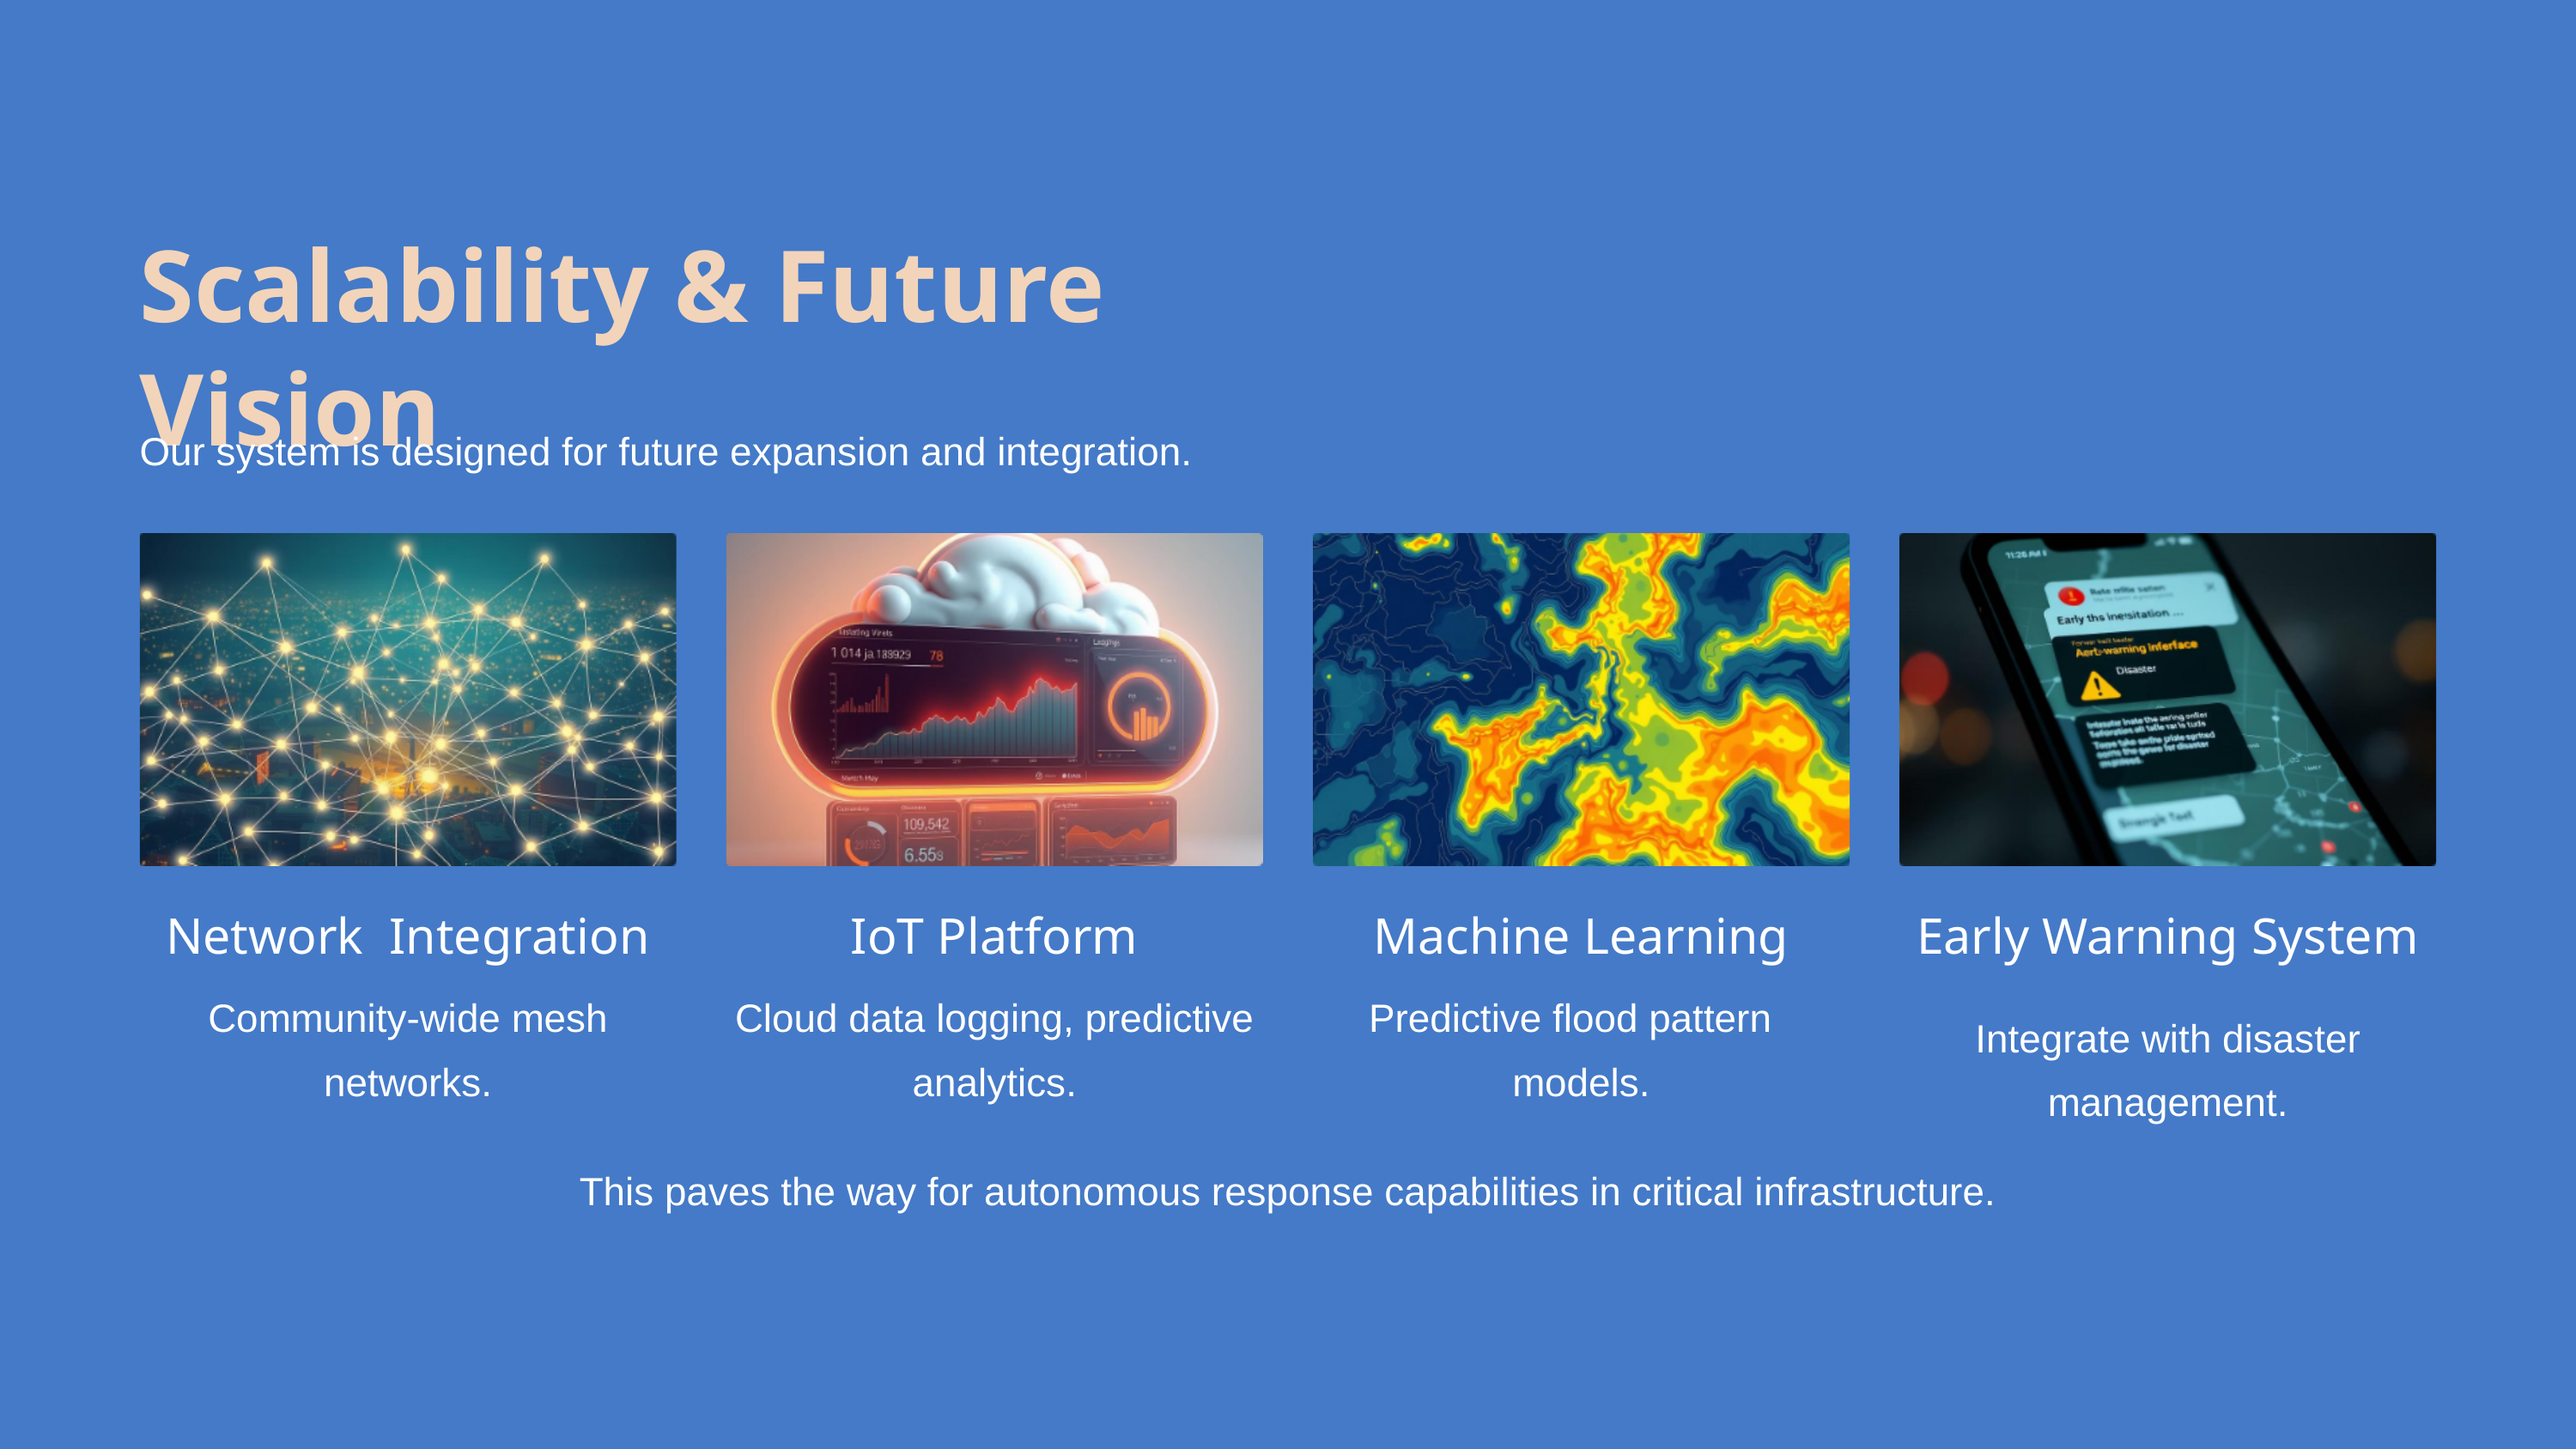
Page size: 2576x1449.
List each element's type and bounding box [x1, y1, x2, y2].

text_box [0, 0, 2576, 1449]
